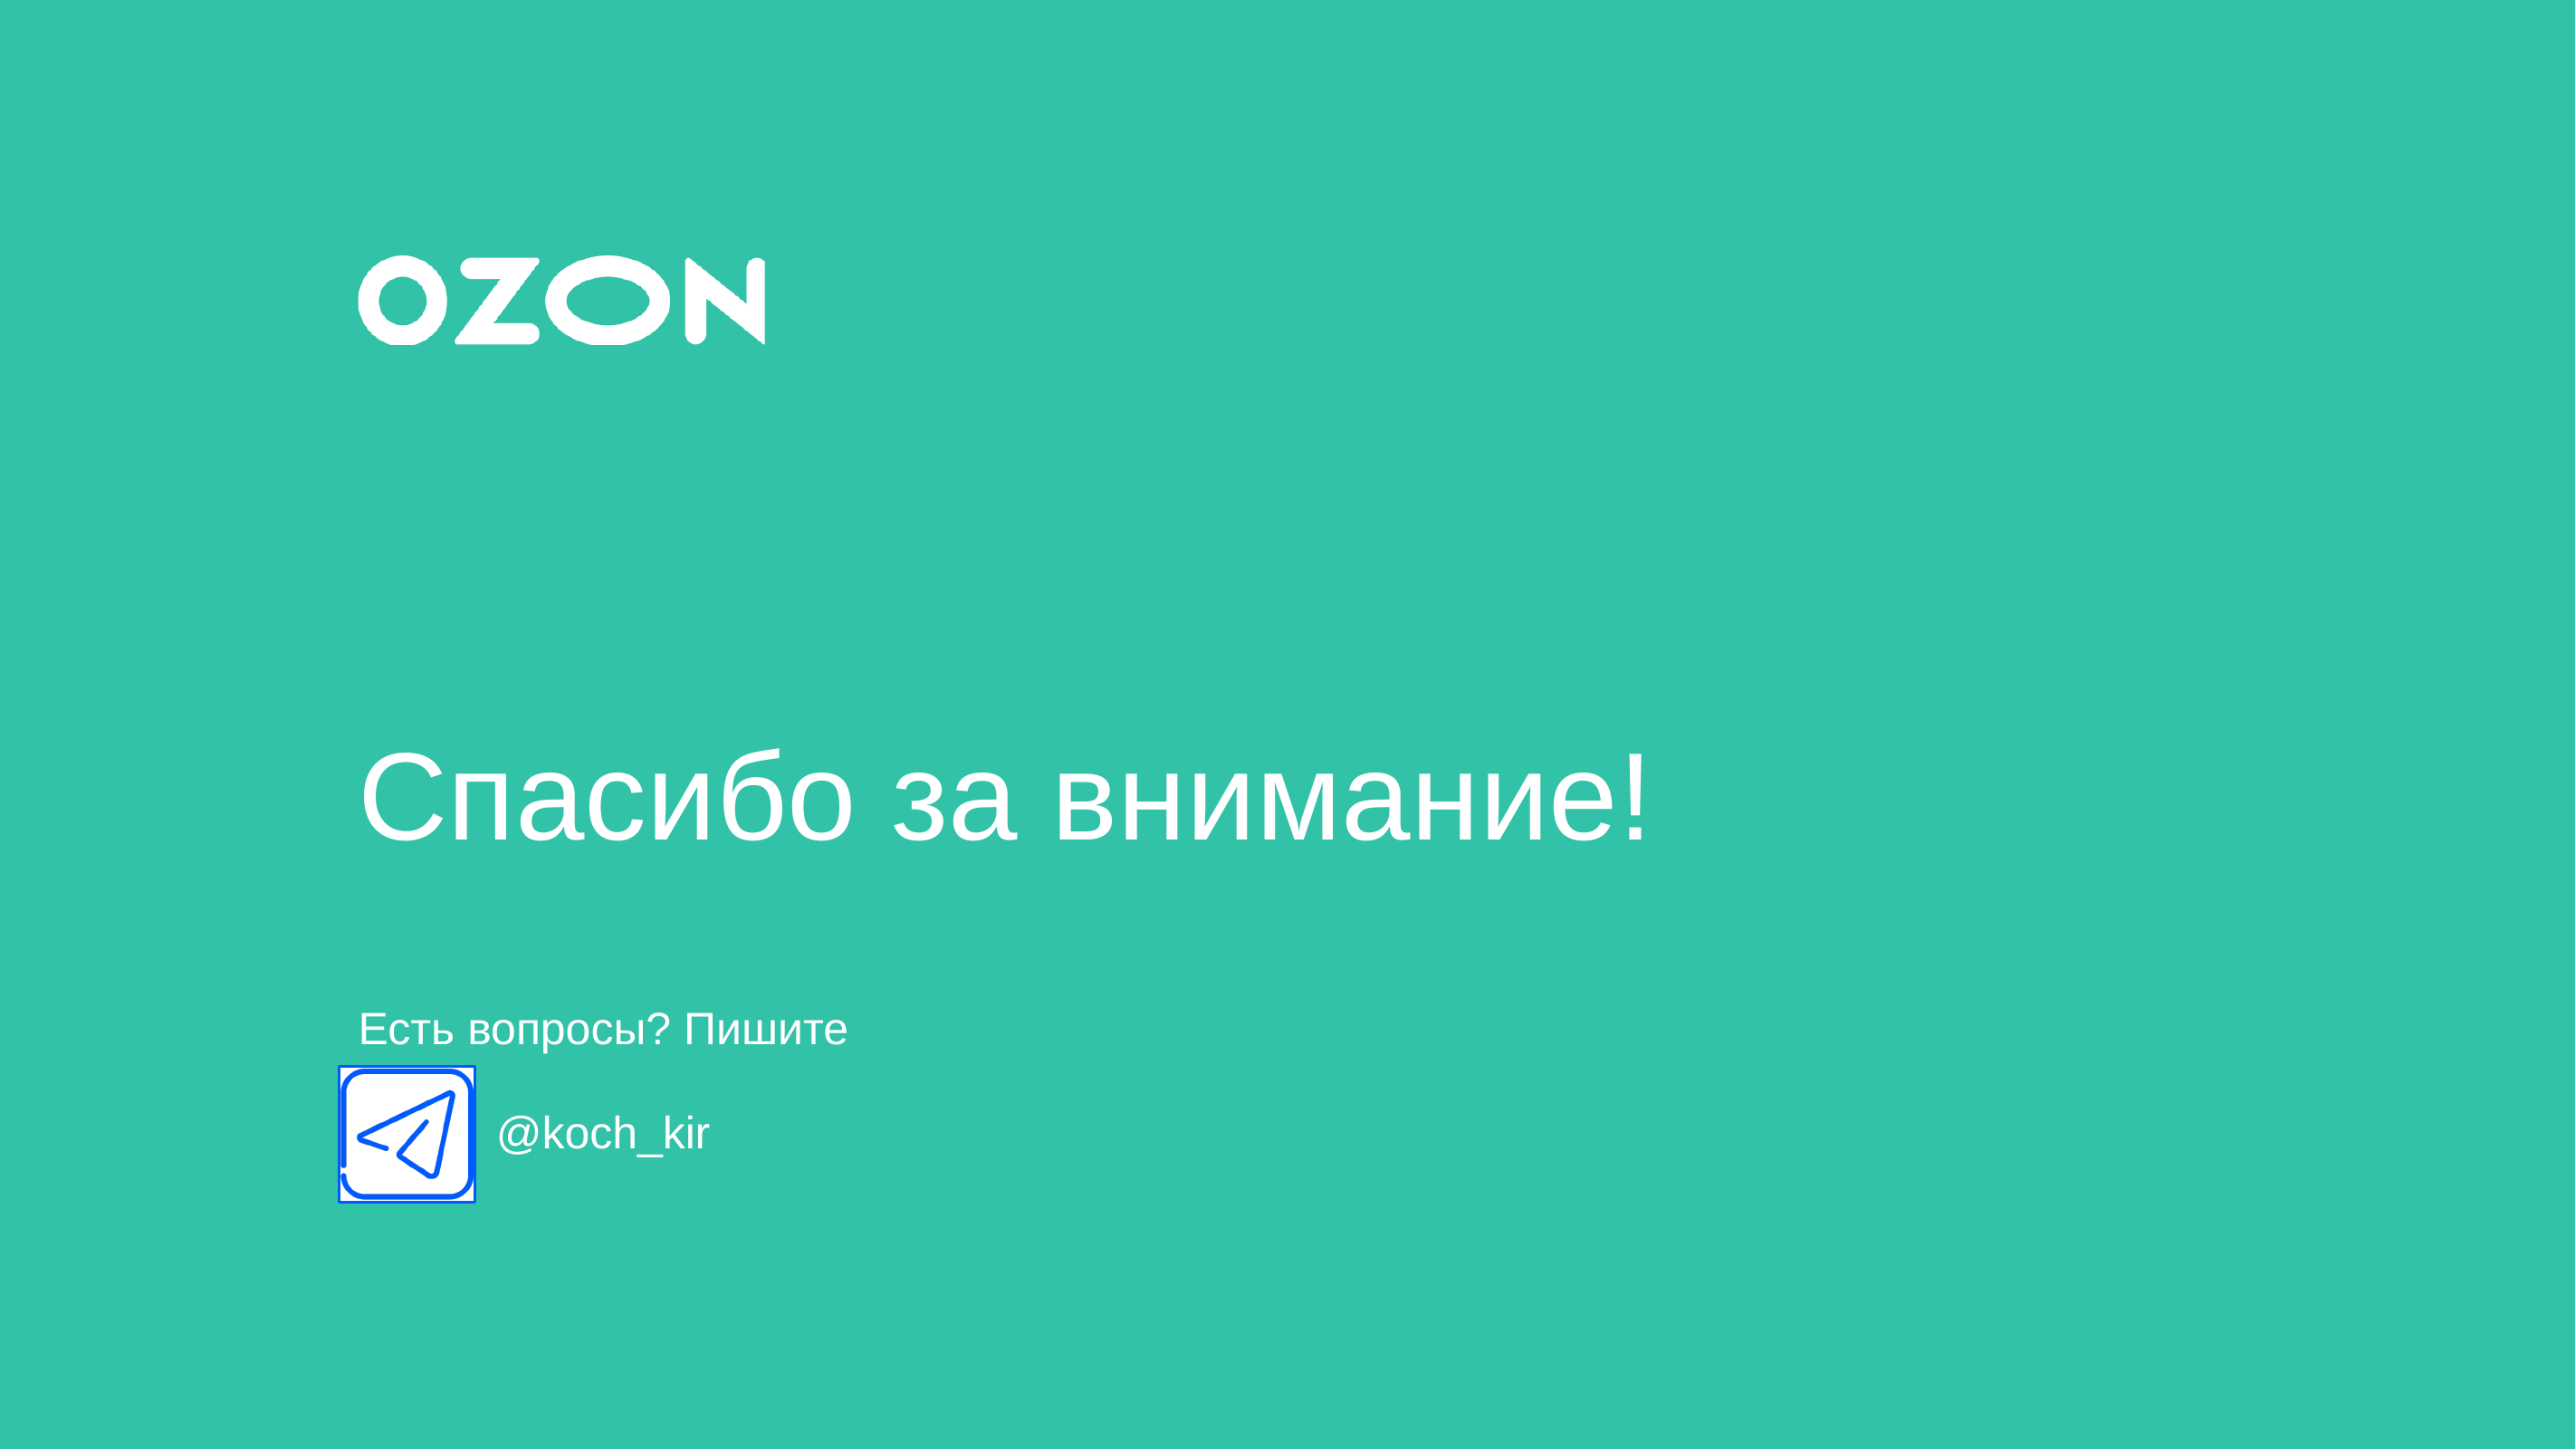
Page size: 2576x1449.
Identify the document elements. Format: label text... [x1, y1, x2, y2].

picture [316, 1065, 497, 1203]
list @koch_kir [495, 1087, 2217, 1267]
list Есть вопросы? Пишите [358, 951, 2217, 1086]
title Спасибо за внимание! [358, 433, 2217, 868]
